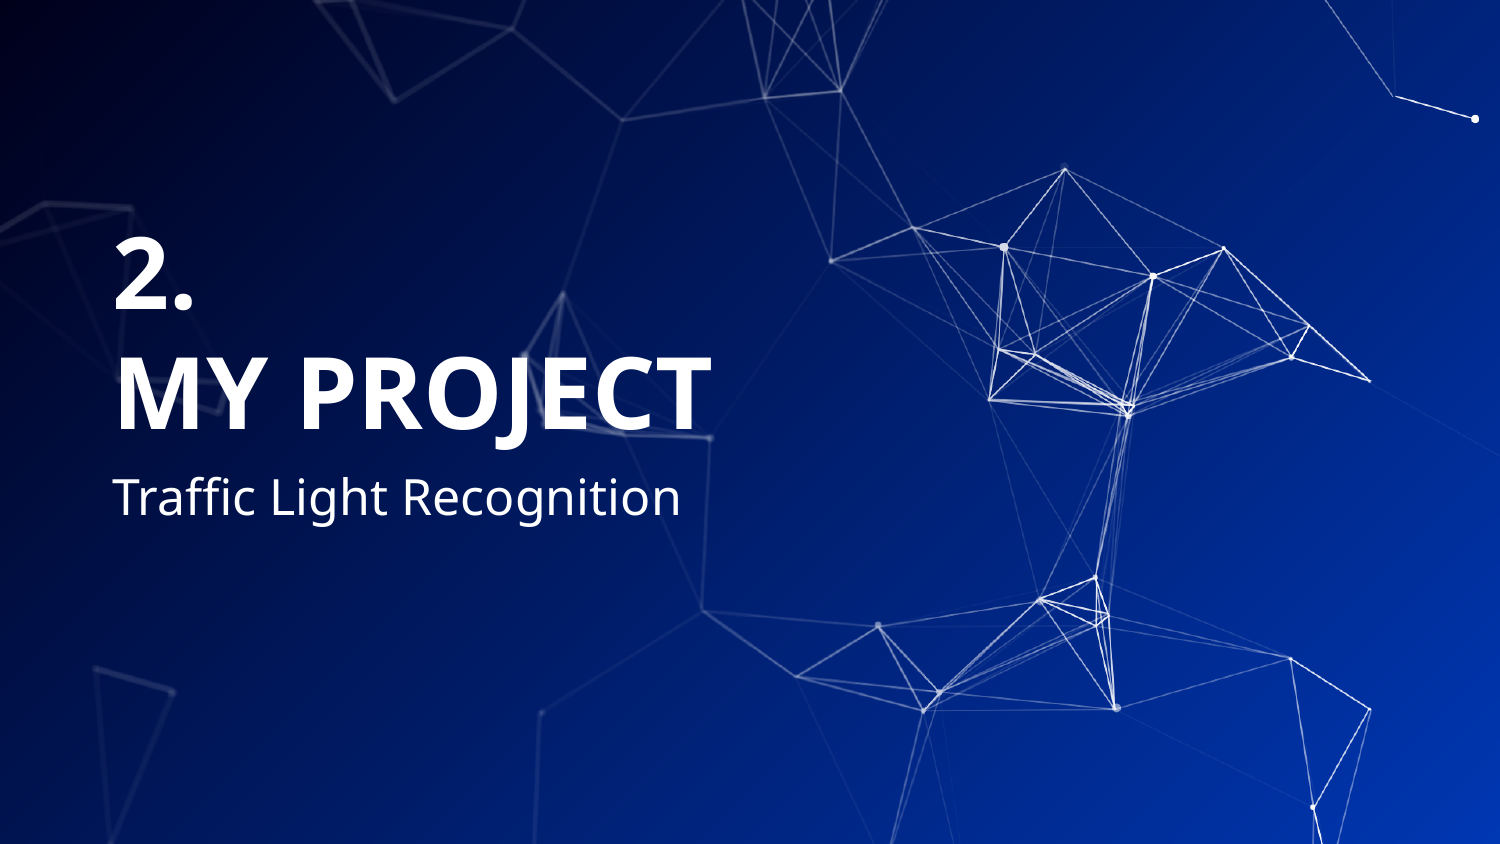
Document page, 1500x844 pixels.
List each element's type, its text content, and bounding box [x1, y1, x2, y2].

picture [0, 0, 1500, 844]
subtitle Traffic Light Recognition [112, 465, 1064, 543]
title 2. MY PROJECT [112, 259, 1064, 450]
